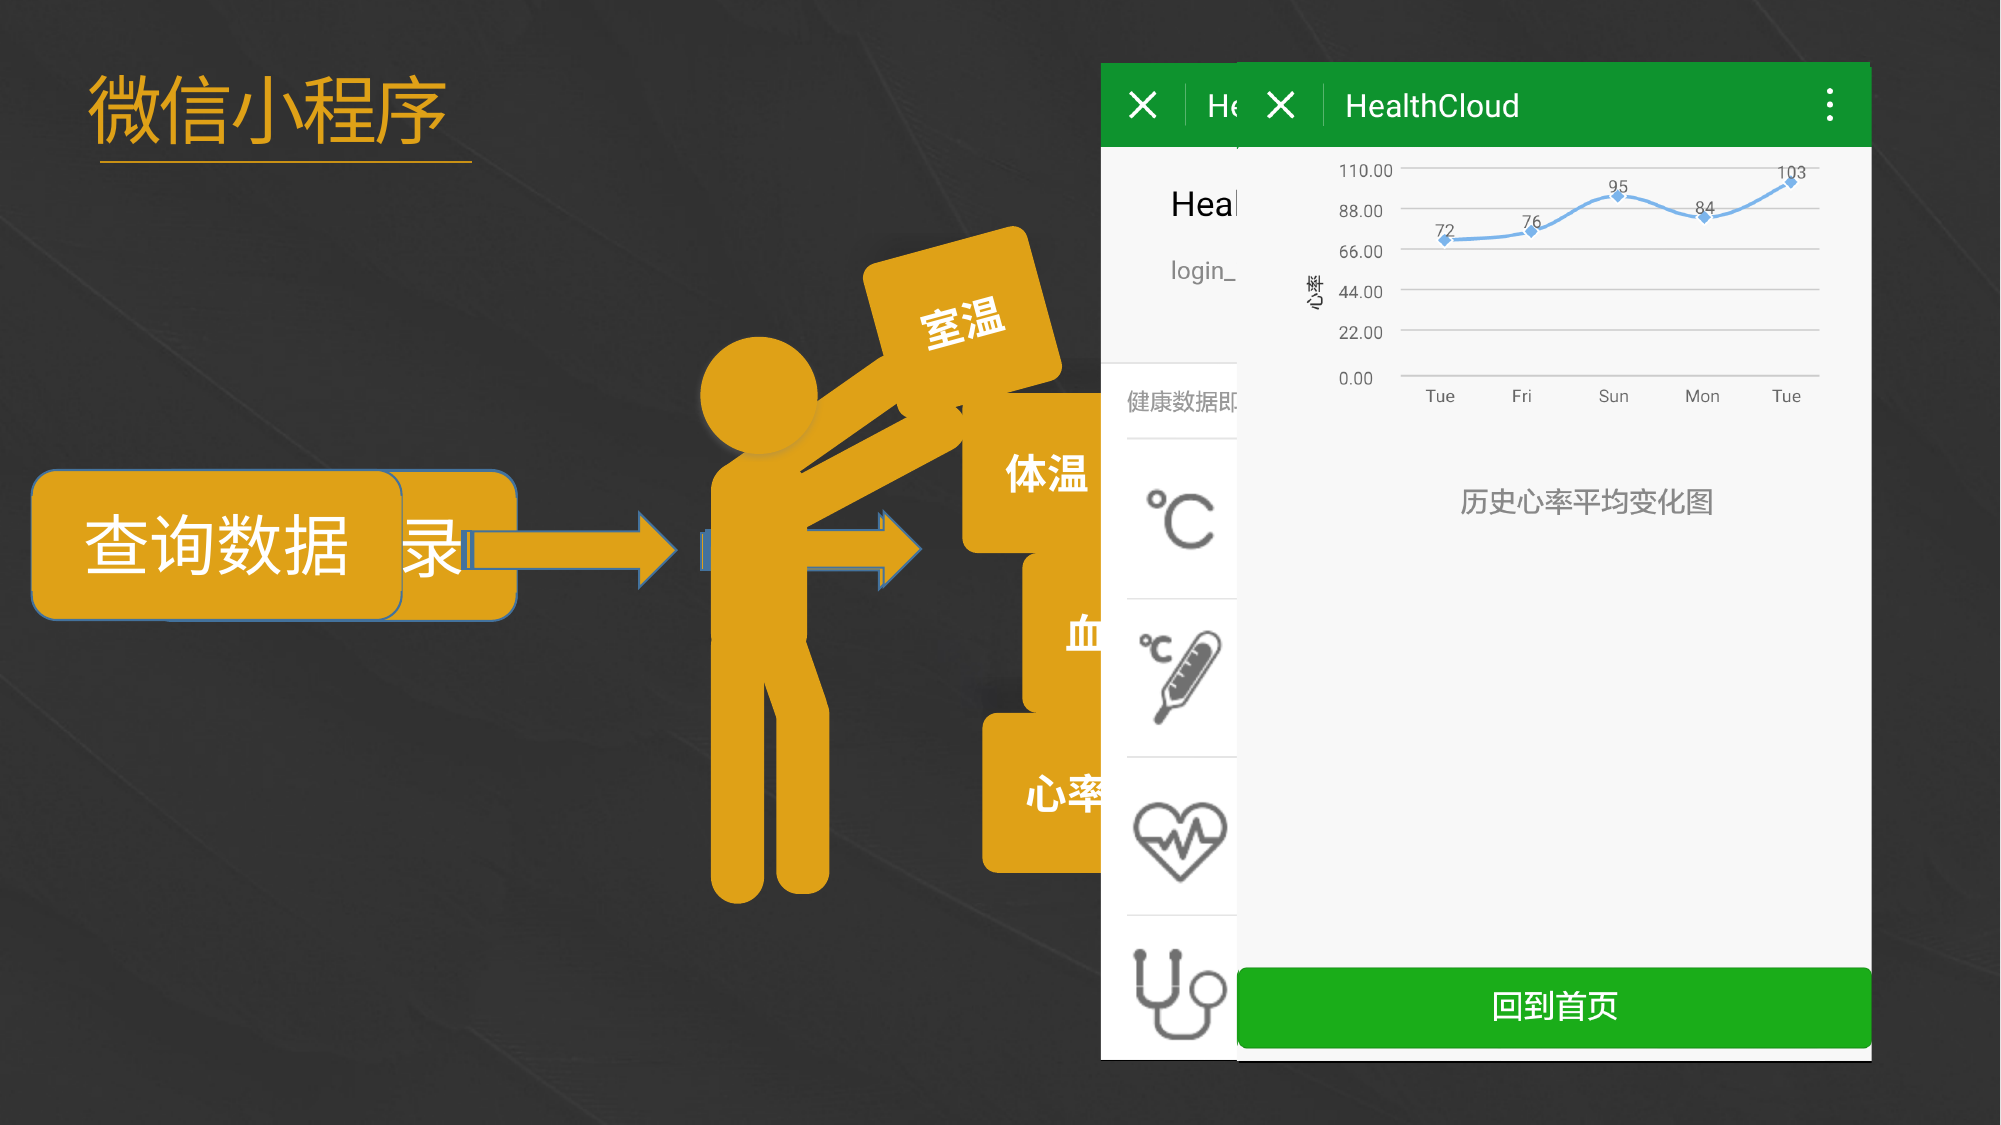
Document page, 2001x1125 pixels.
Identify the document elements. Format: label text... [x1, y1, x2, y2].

text_box 血压 [1021, 555, 1100, 714]
text_box 体温 [976, 392, 1100, 555]
picture [0, 0, 2001, 1125]
text_box 心率 [981, 711, 1100, 874]
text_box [700, 336, 976, 904]
text_box 微信小程序 [52, 56, 484, 162]
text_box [146, 470, 517, 621]
text_box [517, 510, 679, 591]
text_box 室温 [861, 225, 1064, 403]
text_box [31, 469, 402, 620]
